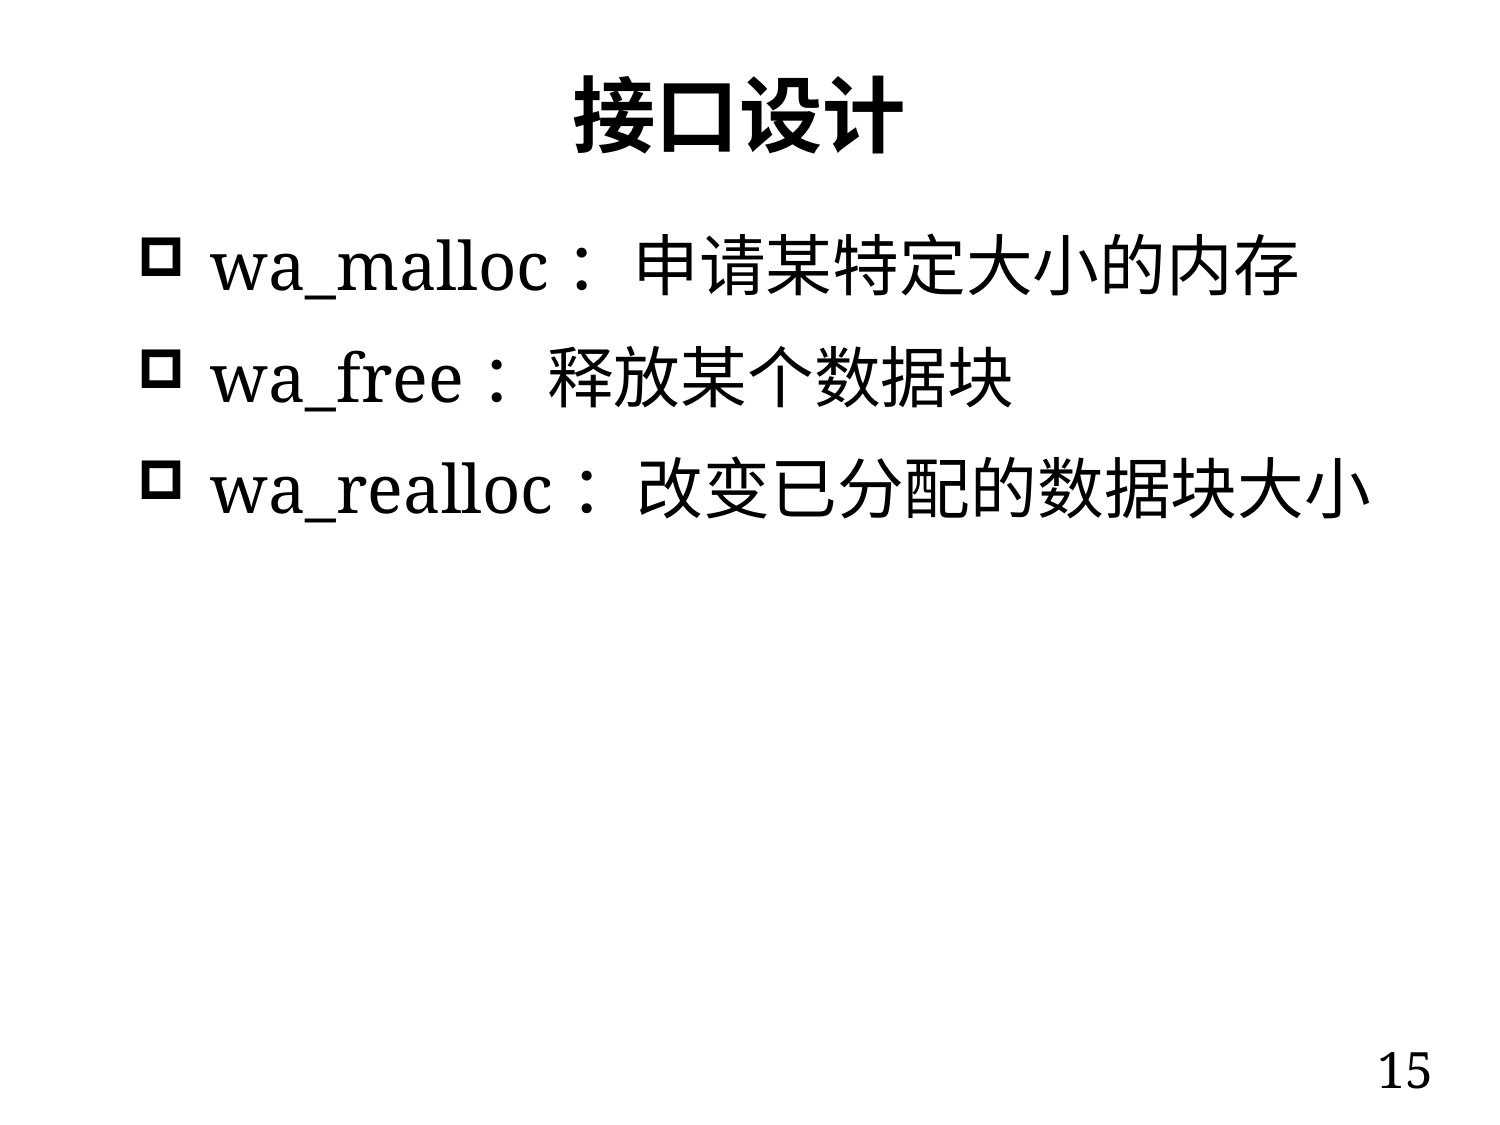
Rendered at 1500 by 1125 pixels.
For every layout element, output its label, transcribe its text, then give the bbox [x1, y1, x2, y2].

text_box wa_malloc：申请某特定大小的内存 wa_free：释放某个数据块 wa_realloc：改变已分配的数据块大小 [122, 216, 1500, 987]
slide_number 15 [1059, 1042, 1449, 1103]
title 接口设计 [30, 36, 1449, 202]
